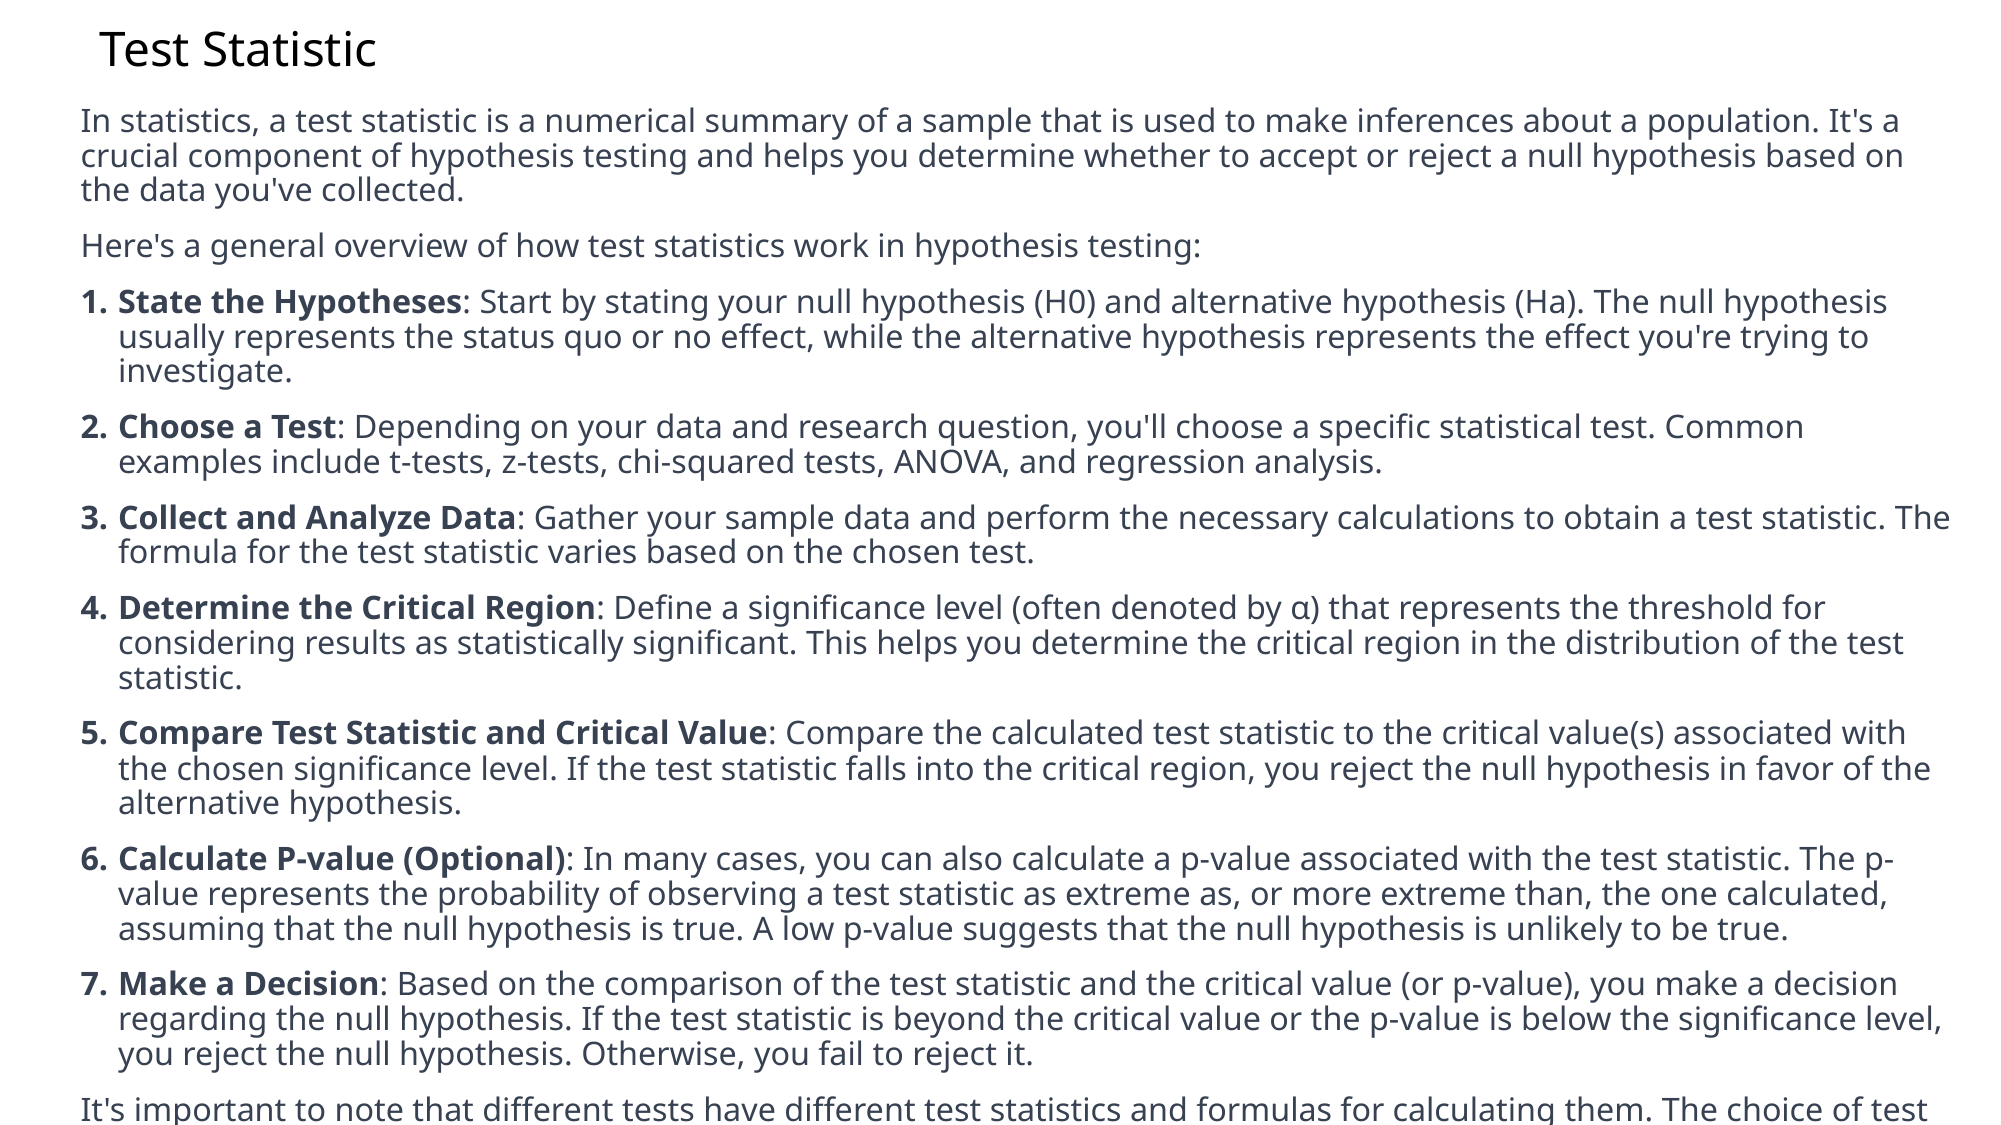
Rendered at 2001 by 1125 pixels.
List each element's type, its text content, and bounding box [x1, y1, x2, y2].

title Test Statistic [84, 17, 1838, 85]
list In statistics, a test statistic is a numerical summary of a sample that is used to make inferences about a population. It's a crucial component of hypothesis testing and helps you determine whether to accept or reject a null hypothesis based on the data you've collected. Here's a general overview of how test statistics work in hypothesis testing: State the Hypotheses: Start by stating your null hypothesis (H0) and alternative hypothesis (Ha). The null hypothesis usually represents the status quo or no effect, while the alternative hypothesis represents the effect you're trying to investigate. Choose a Test: Depending on your data and research question, you'll choose a specific statistical test. Common examples include t-tests, z-tests, chi-squared tests, ANOVA, and regression analysis. Collect and Analyze Data: Gather your sample data and perform the necessary calculations to obtain a test statistic. The formula for the test statistic varies based on the chosen test. Determine the Critical Region: Define a significance level (often denoted by α) that represents the threshold for considering results as statistically significant. This helps you determine the critical region in the distribution of the test statistic. Compare Test Statistic and Critical Value: Compare the calculated test statistic to the critical value(s) associated with the chosen significance level. If the test statistic falls into the critical region, you reject the null hypothesis in favor of the alternative hypothesis. Calculate P-value (Optional): In many cases, you can also calculate a p-value associated with the test statistic. The p-value represents the probability of observing a test statistic as extreme as, or more extreme than, the one calculated, assuming that the null hypothesis is true. A low p-value suggests that the null hypothesis is unlikely to be true. Make a Decision: Based on the comparison of the test statistic and the critical value (or p-value), you make a decision regarding the null hypothesis. If the test statistic is beyond the critical value or the p-value is below the significance level, you reject the null hypothesis. Otherwise, you fail to reject it. It's important to note that different tests have different test statistics and formulas for calculating them. The choice of test depends on factors like the nature of your data, the research question, and the assumptions underlying the test. Remember that statistical hypothesis testing involves some complexity and requires careful consideration of assumptions and limitations. It's recommended to have a good understanding of statistical concepts and data analysis techniques before conducting hypothesis tests. [65, 96, 1972, 1094]
